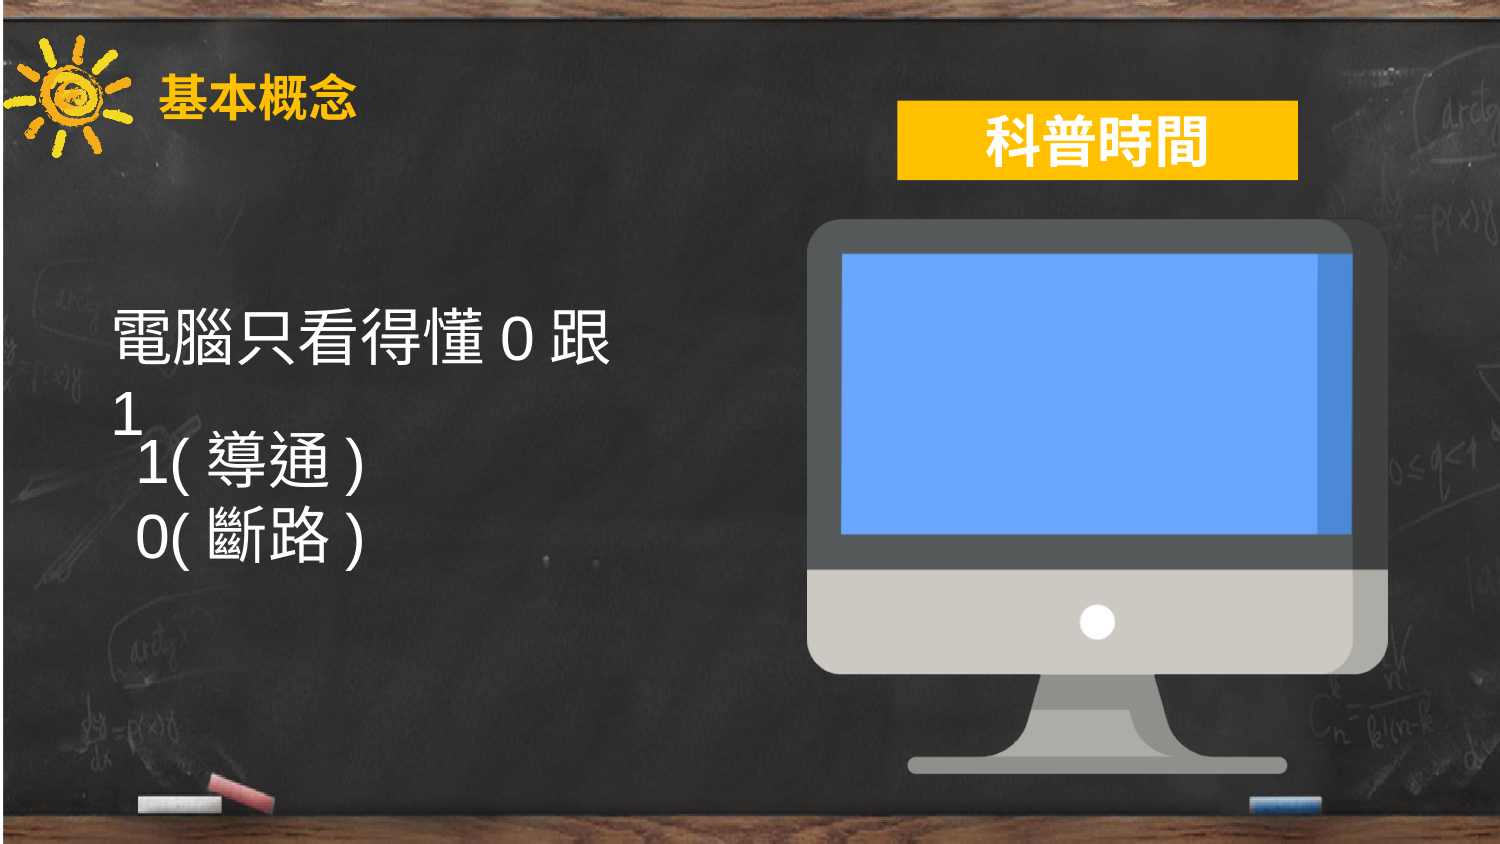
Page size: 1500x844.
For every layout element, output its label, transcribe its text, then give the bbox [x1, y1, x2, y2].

text_box 電腦只看得懂0跟1 [95, 282, 665, 380]
text_box 1(導通) 0(斷路) [120, 406, 468, 588]
text_box 基本概念 [158, 66, 412, 127]
text_box 科普時間 [897, 100, 1298, 181]
picture [0, 0, 1500, 844]
